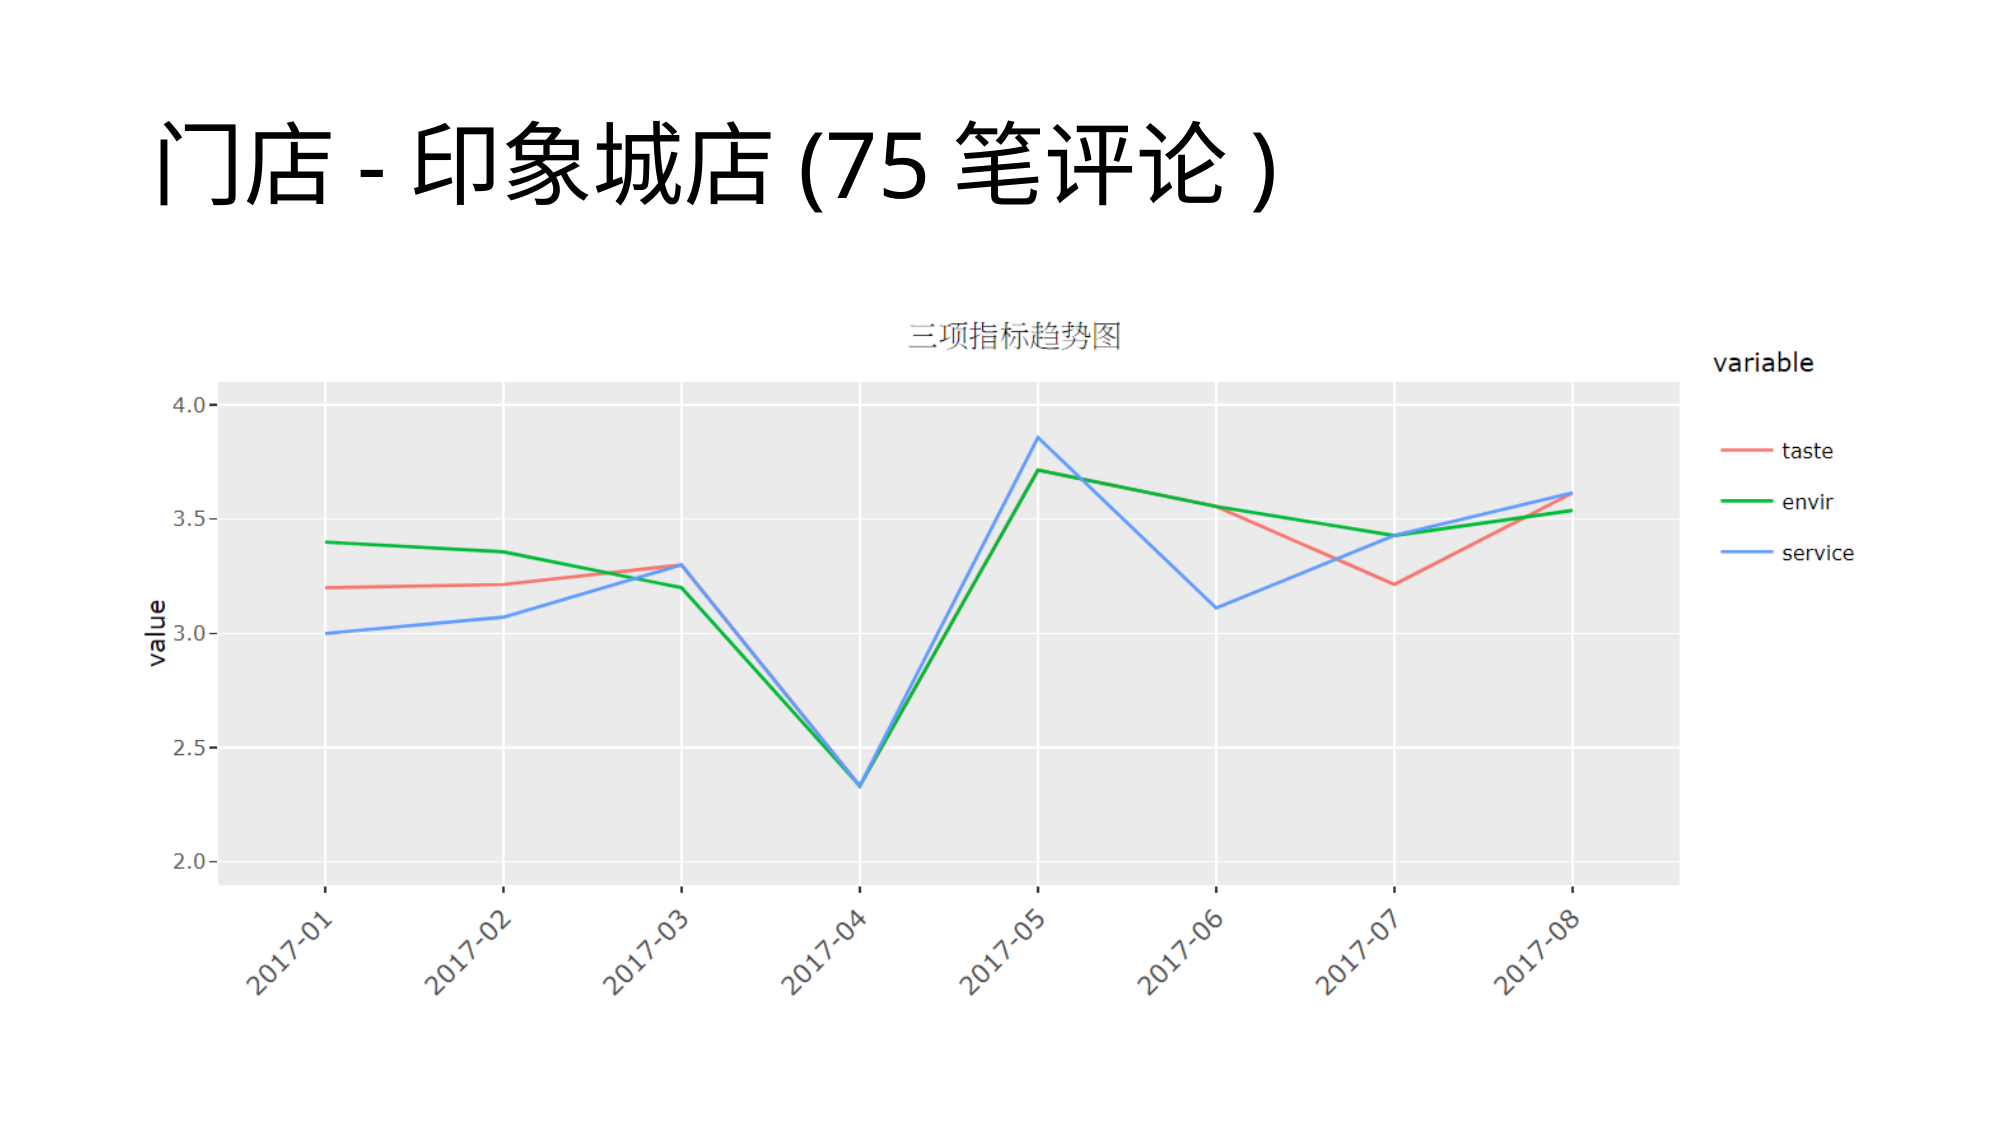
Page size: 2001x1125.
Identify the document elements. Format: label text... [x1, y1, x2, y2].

title 门店-印象城店(75笔评论) [137, 59, 1863, 278]
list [137, 303, 1863, 1009]
